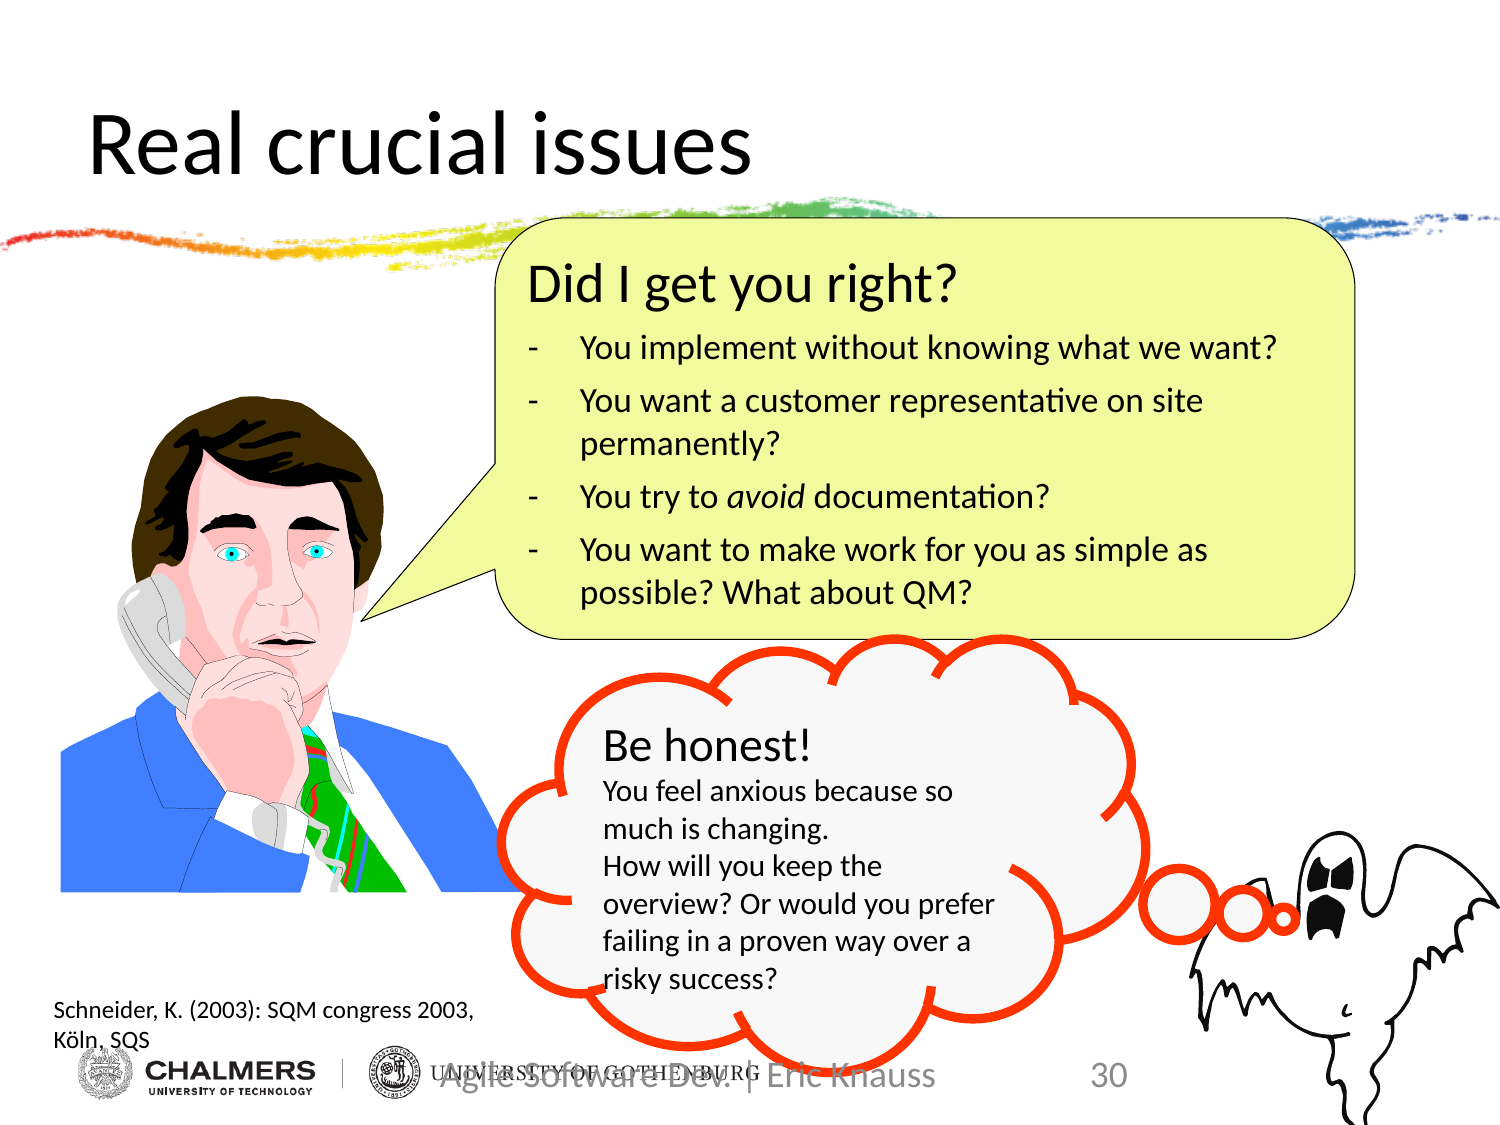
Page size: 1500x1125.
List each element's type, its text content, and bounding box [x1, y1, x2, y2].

picture [1297, 162, 1500, 292]
title Real crucial issues [75, 76, 1425, 218]
text_box Schneider, K. (2003): SQM congress 2003, Köln, SQS [38, 986, 496, 1061]
text_box Agile Software Dev. | Eric Knauss [425, 1042, 496, 1103]
picture [60, 396, 529, 893]
text_box Did I get you right? - You implement without knowing what we want? - You want a customer representative on site permanently? - You try to avoid documentation? - You want to make work for you as simple as possible? What about QM? [495, 217, 1355, 636]
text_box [501, 637, 1500, 1125]
picture [0, 162, 552, 292]
